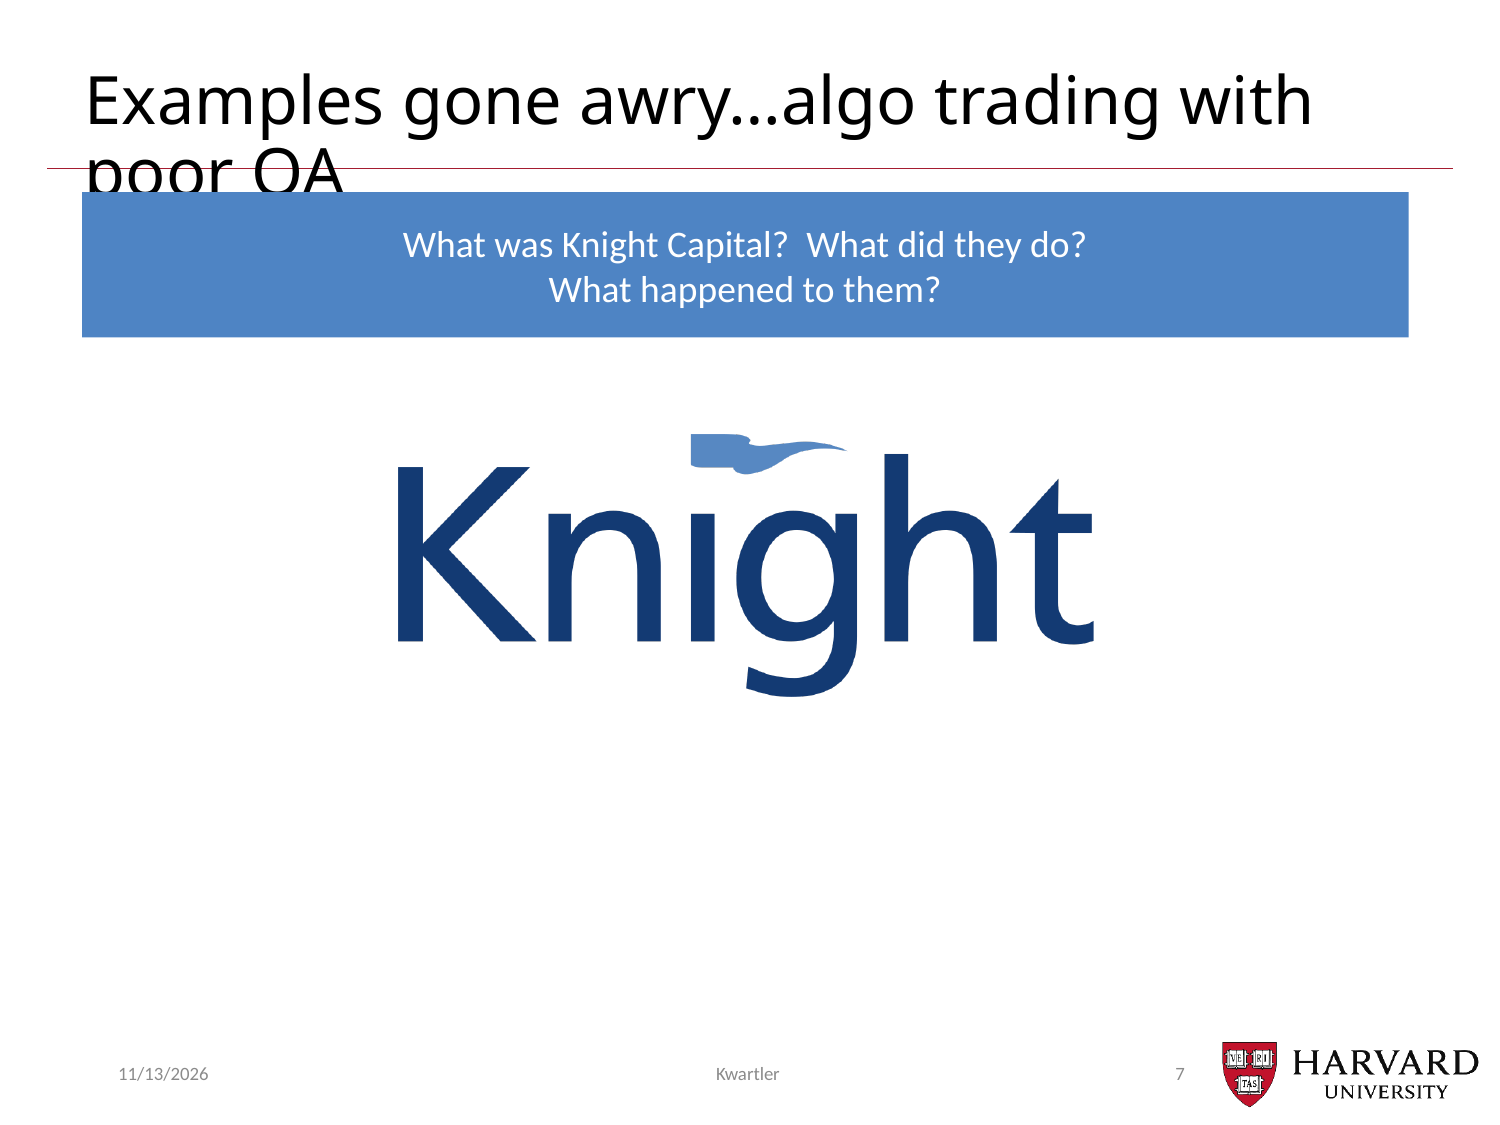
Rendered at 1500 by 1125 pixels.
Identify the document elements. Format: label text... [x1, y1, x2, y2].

footer Kwartler [496, 1042, 1004, 1103]
picture [1200, 1024, 1500, 1125]
title Examples gone awry…algo trading with poor QA [70, 59, 1397, 157]
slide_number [103, 1042, 441, 1103]
slide_number 7 [1059, 1042, 1200, 1103]
picture [396, 432, 1095, 698]
text_box What was Knight Capital? What did they do? What happened to them? [81, 191, 1410, 338]
